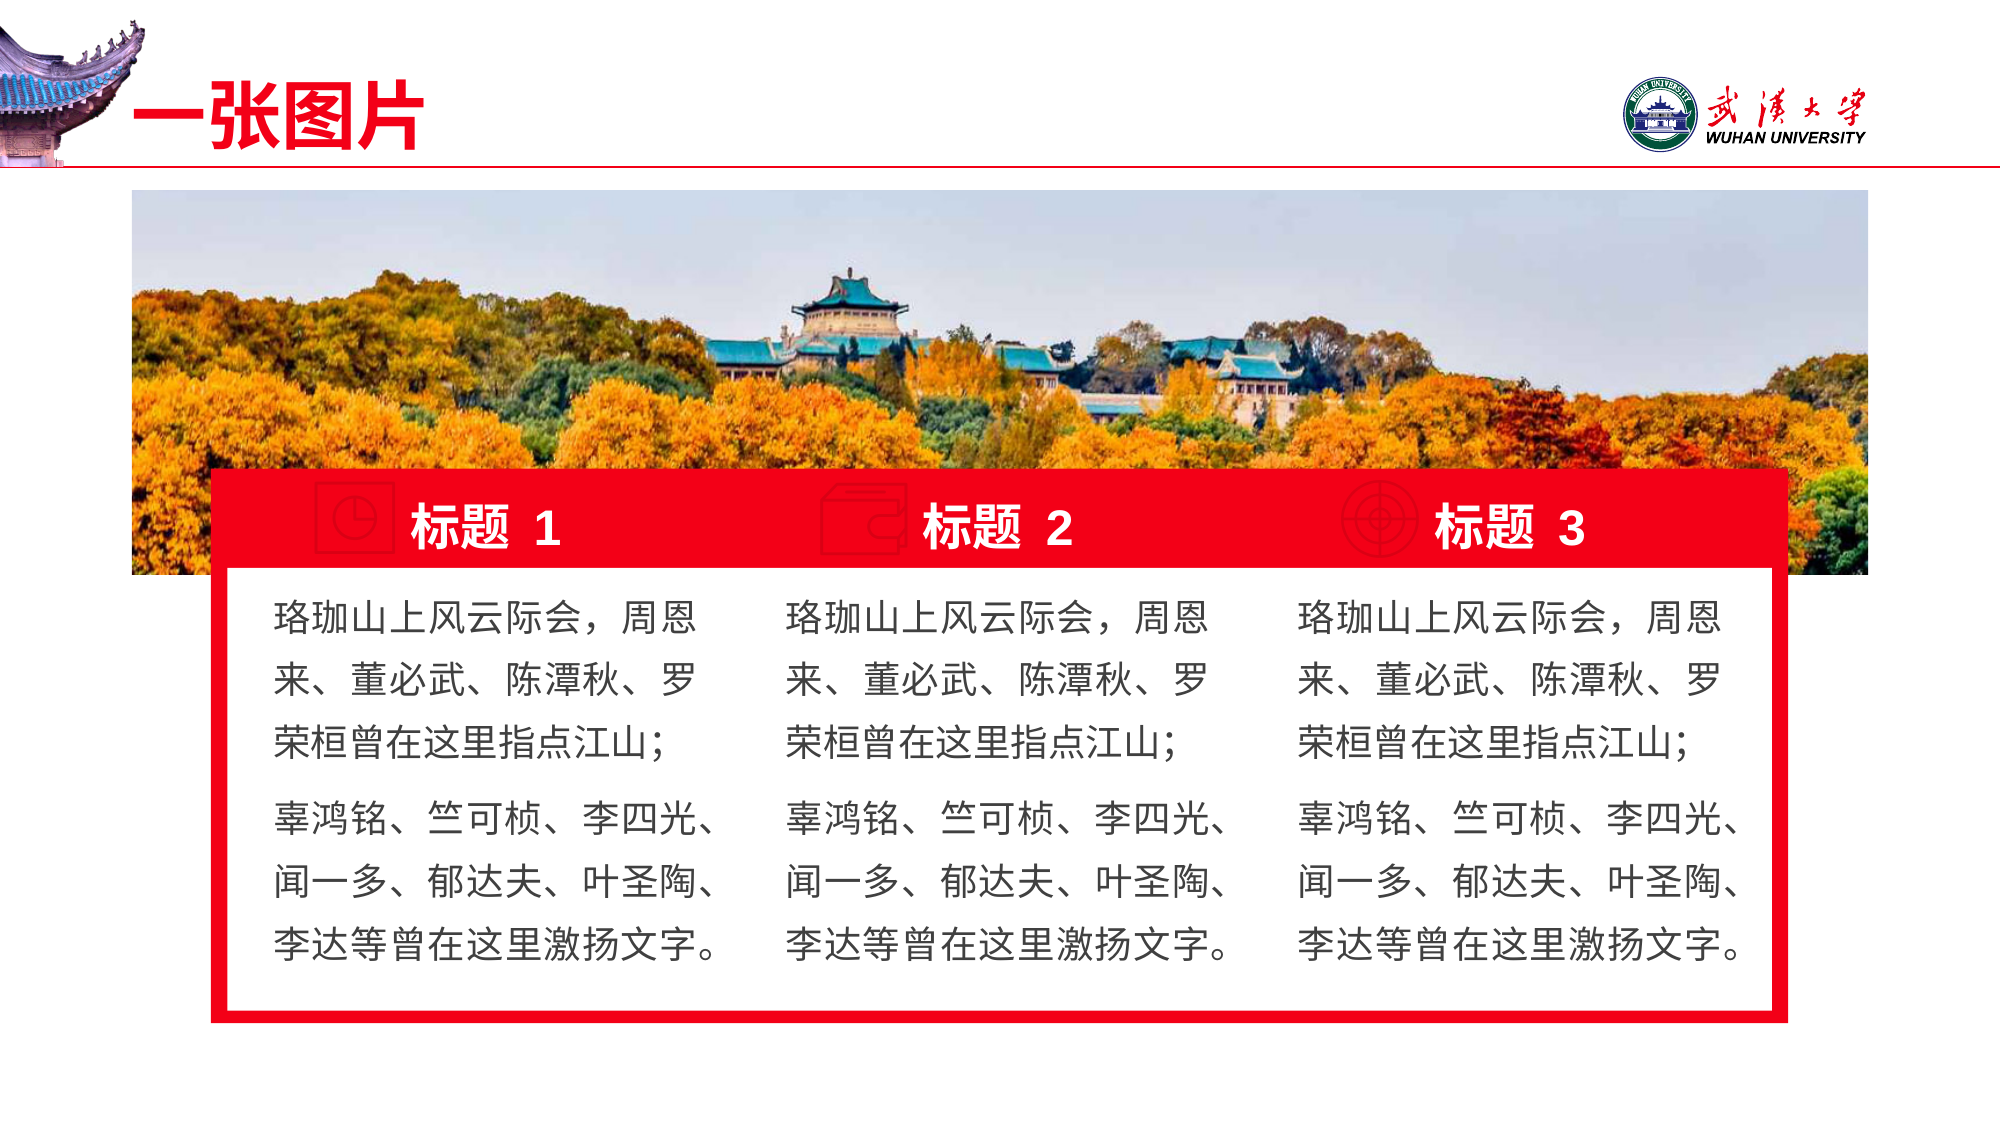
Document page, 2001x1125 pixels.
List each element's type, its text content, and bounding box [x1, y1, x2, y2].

text_box 珞珈山上风云际会，周恩来、董必武、陈潭秋、罗荣桓曾在这里指点江山； 辜鸿铭、竺可桢、李四光、闻一多、郁达夫、叶圣陶、李达等曾在这里激扬文字。 [243, 575, 728, 1011]
text_box 珞珈山上风云际会，周恩来、董必武、陈潭秋、罗荣桓曾在这里指点江山； 辜鸿铭、竺可桢、李四光、闻一多、郁达夫、叶圣陶、李达等曾在这里激扬文字。 [1268, 575, 1753, 1011]
text_box [226, 575, 1773, 1012]
text_box 珞珈山上风云际会，周恩来、董必武、陈潭秋、罗荣桓曾在这里指点江山； 辜鸿铭、竺可桢、李四光、闻一多、郁达夫、叶圣陶、李达等曾在这里激扬文字。 [756, 575, 1241, 1011]
text_box [210, 575, 1789, 1024]
picture [131, 190, 1869, 575]
title 一张图片 [131, 64, 1604, 174]
picture [0, 9, 158, 167]
